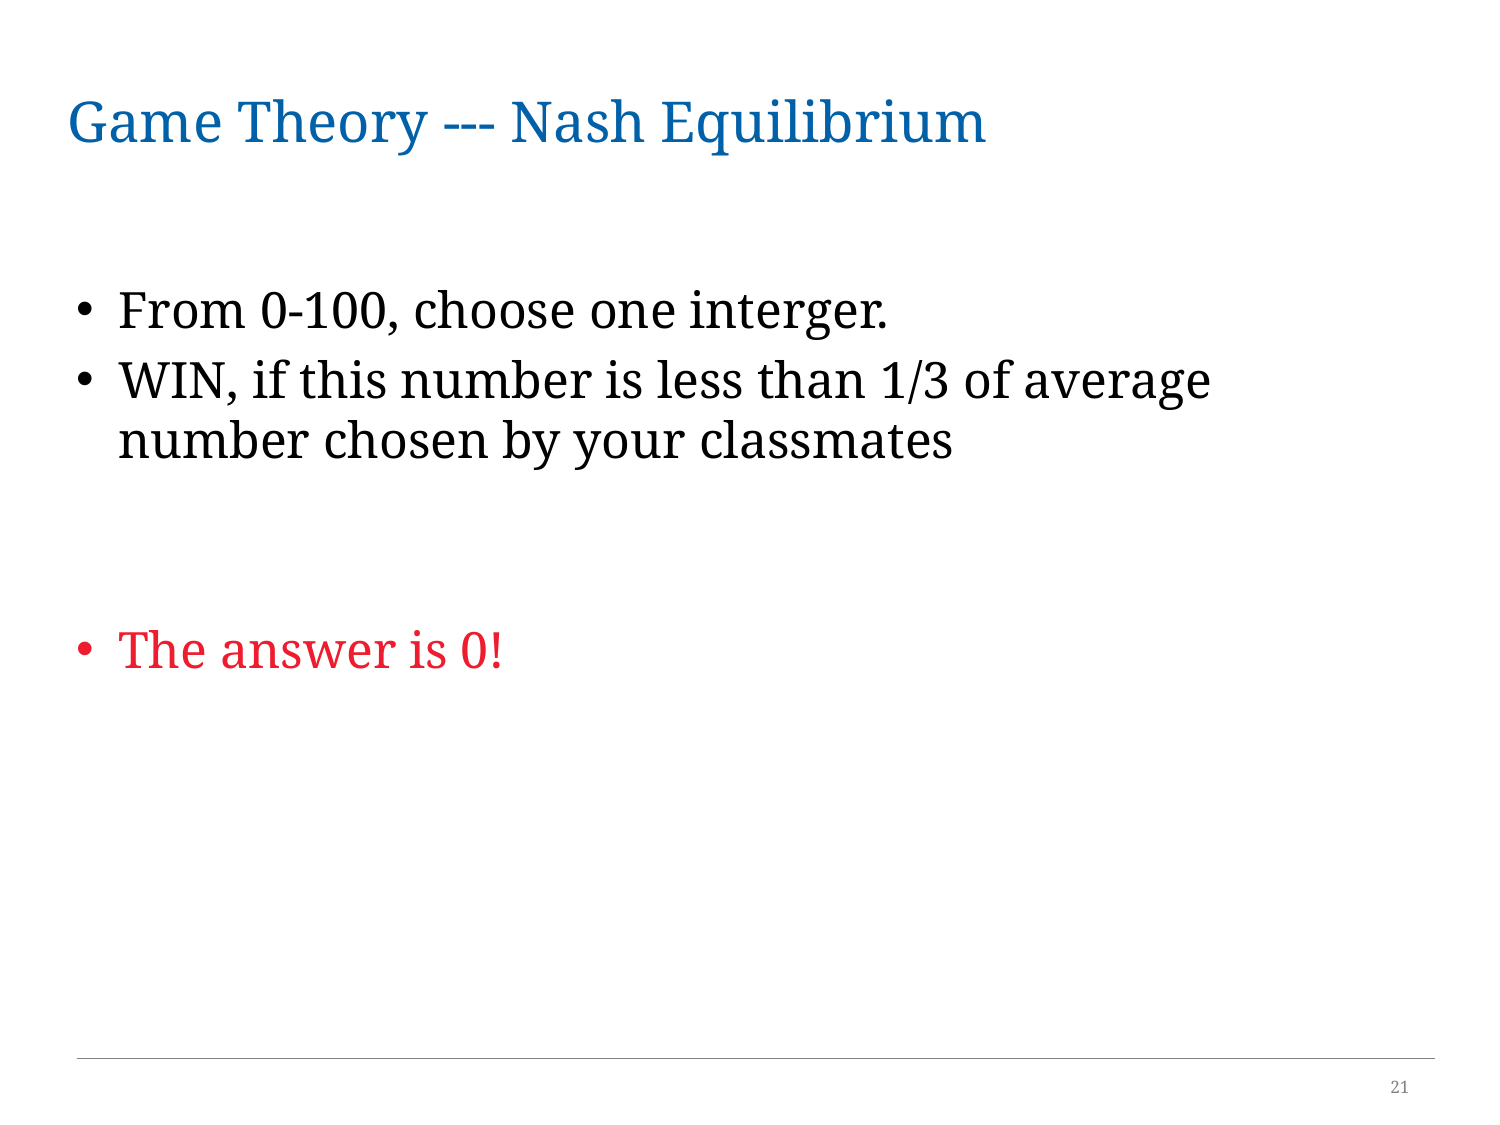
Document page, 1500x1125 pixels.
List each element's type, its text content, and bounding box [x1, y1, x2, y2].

list From 0-100, choose one interger. WIN, if this number is less than 1/3 of average number chosen by your classmates The answer is 0! [61, 271, 1425, 875]
title Game Theory --- Nash Equilibrium [52, 50, 1403, 190]
slide_number 21 [1175, 1057, 1425, 1118]
